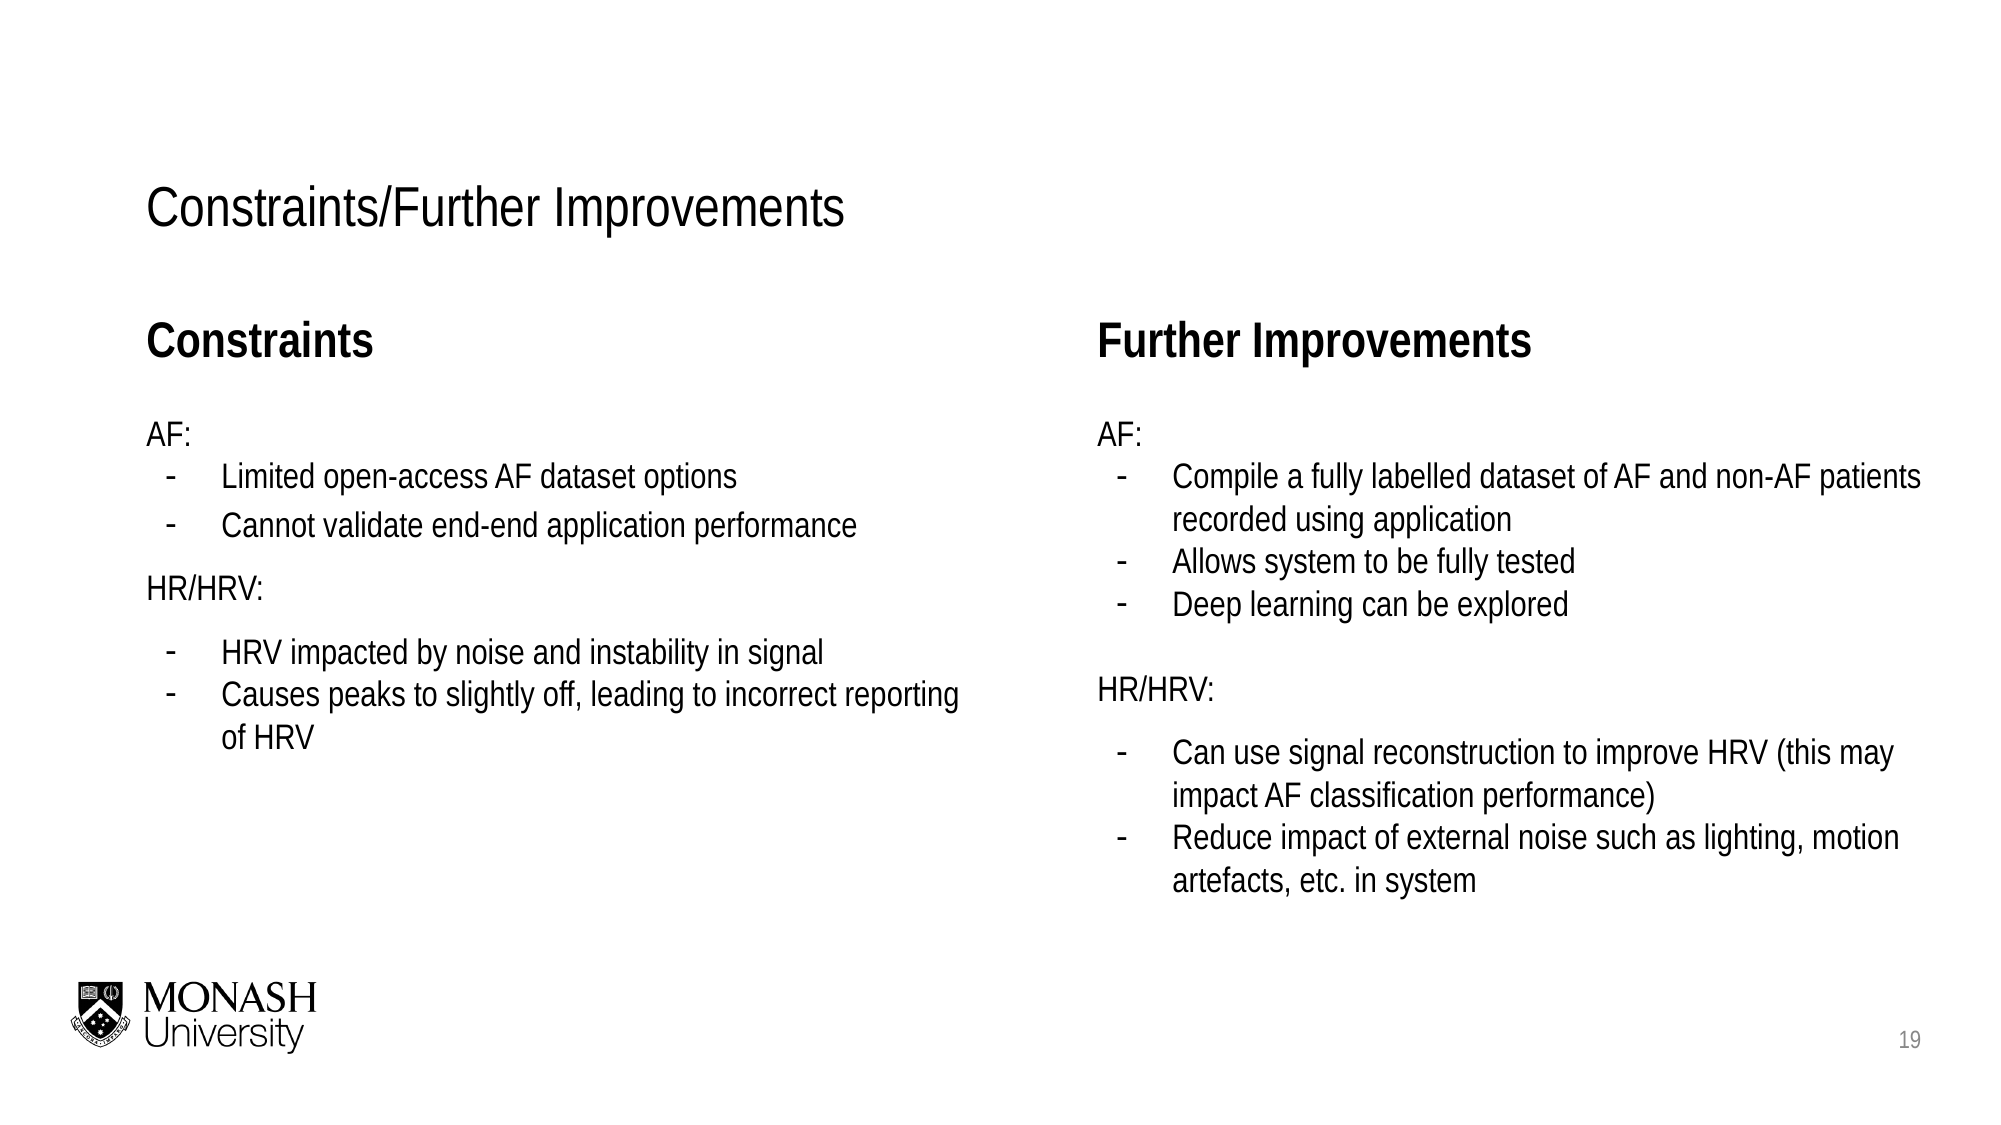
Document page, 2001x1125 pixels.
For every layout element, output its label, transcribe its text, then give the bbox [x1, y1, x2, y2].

list Constraints [146, 299, 984, 395]
title Constraints/Further Improvements [146, 178, 1060, 277]
picture [41, 952, 345, 1083]
list AF: Limited open-access AF dataset options Cannot validate end-end application performance HR/HRV: HRV impacted by noise and instability in signal Causes peaks to slightly off, leading to incorrect reporting of HRV [146, 410, 984, 916]
list AF: Compile a fully labelled dataset of AF and non-AF patients recorded using application Allows system to be fully tested Deep learning can be explored HR/HRV: Can use signal reconstruction to improve HRV (this may impact AF classification performance) Reduce impact of external noise such as lighting, motion artefacts, etc. in system [1097, 410, 1935, 916]
list Further Improvements [1097, 299, 1935, 395]
slide_number ‹#› [1802, 1008, 1922, 1069]
